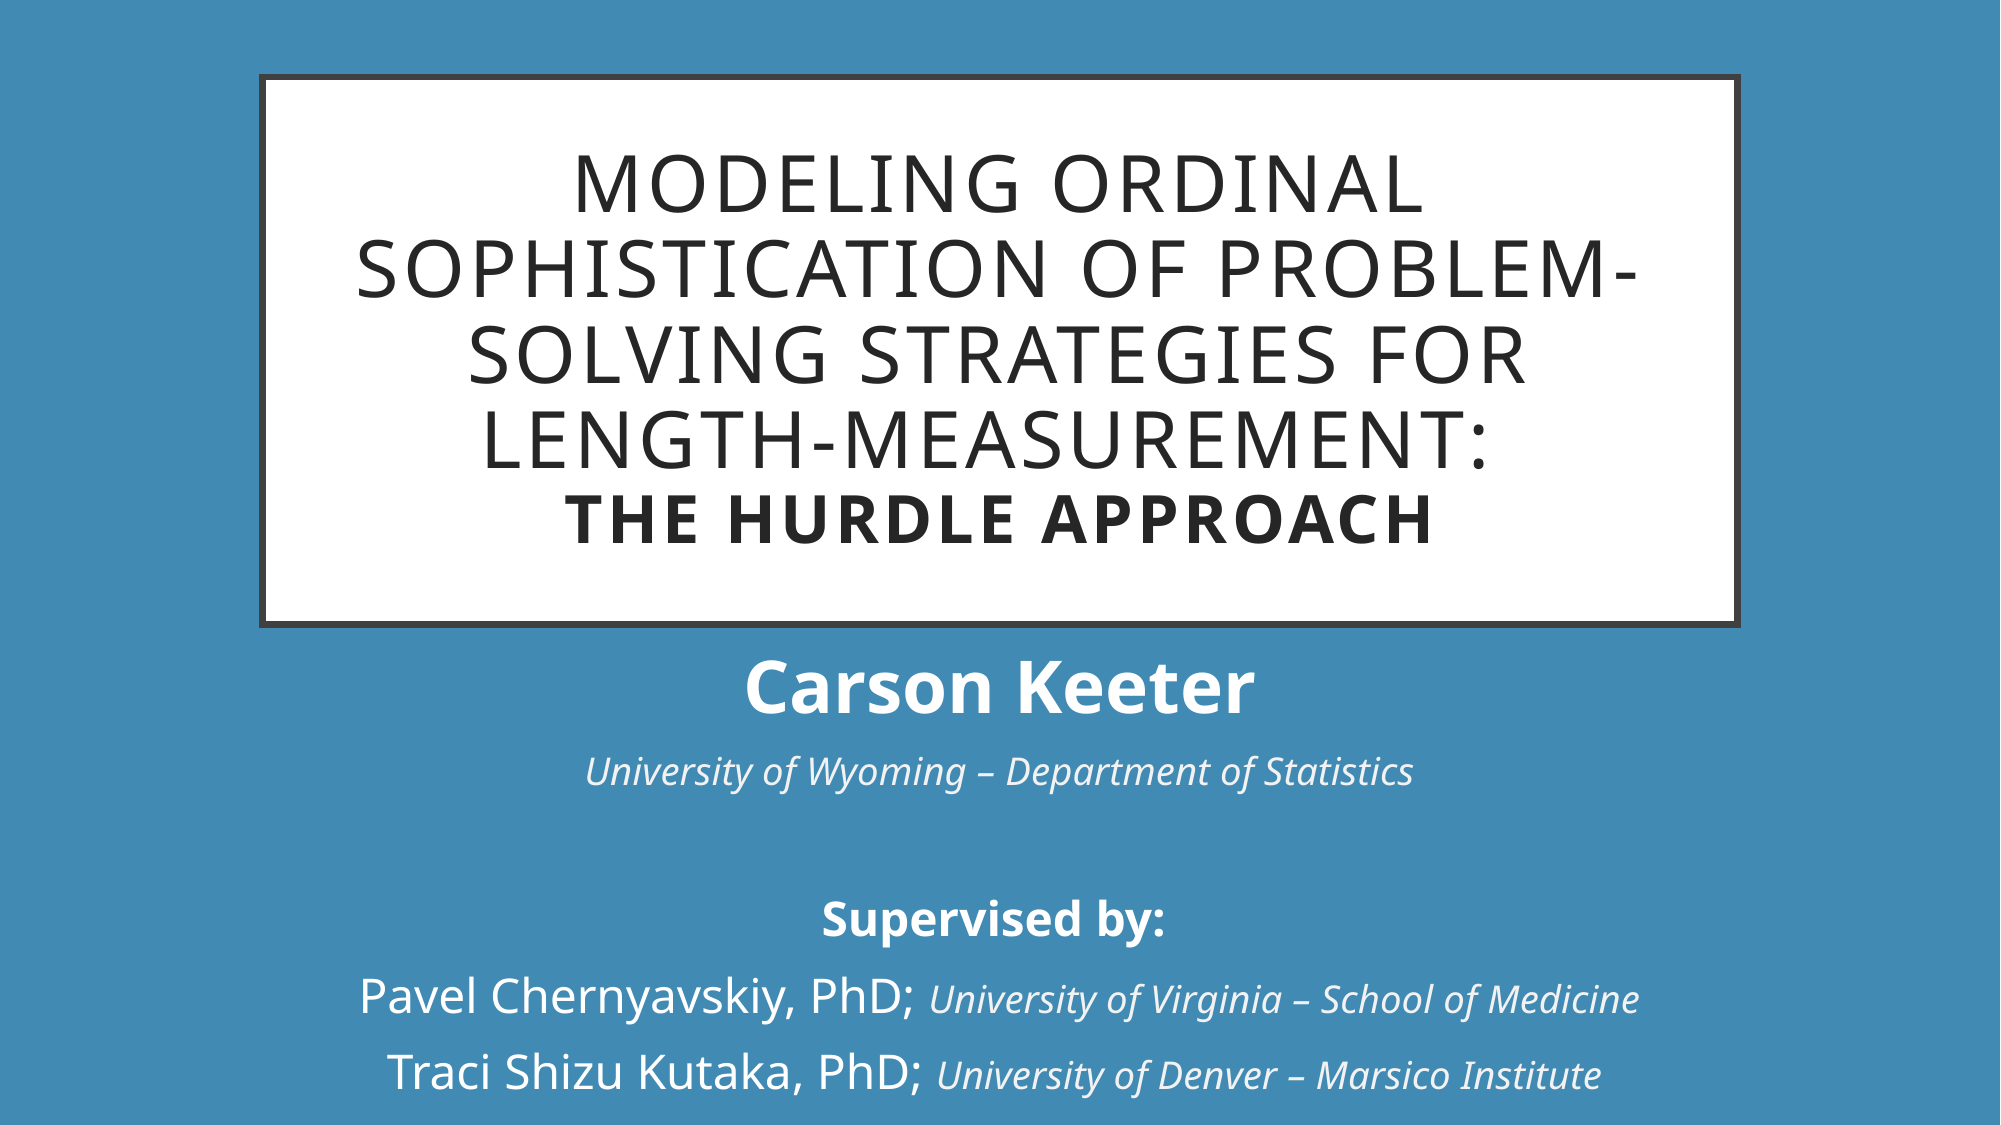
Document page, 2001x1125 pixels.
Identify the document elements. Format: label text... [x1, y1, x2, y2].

title Modeling Ordinal Sophistication of Problem-Solving Strategies for Length-Measurement: The Hurdle Approach [259, 74, 1741, 628]
subtitle Carson Keeter University of Wyoming – Department of Statistics Supervised by: Pavel Chernyavskiy, PhD; University of Virginia – School of Medicine Traci Shizu Kutaka, PhD; University of Denver – Marsico Institute [262, 633, 1738, 1112]
